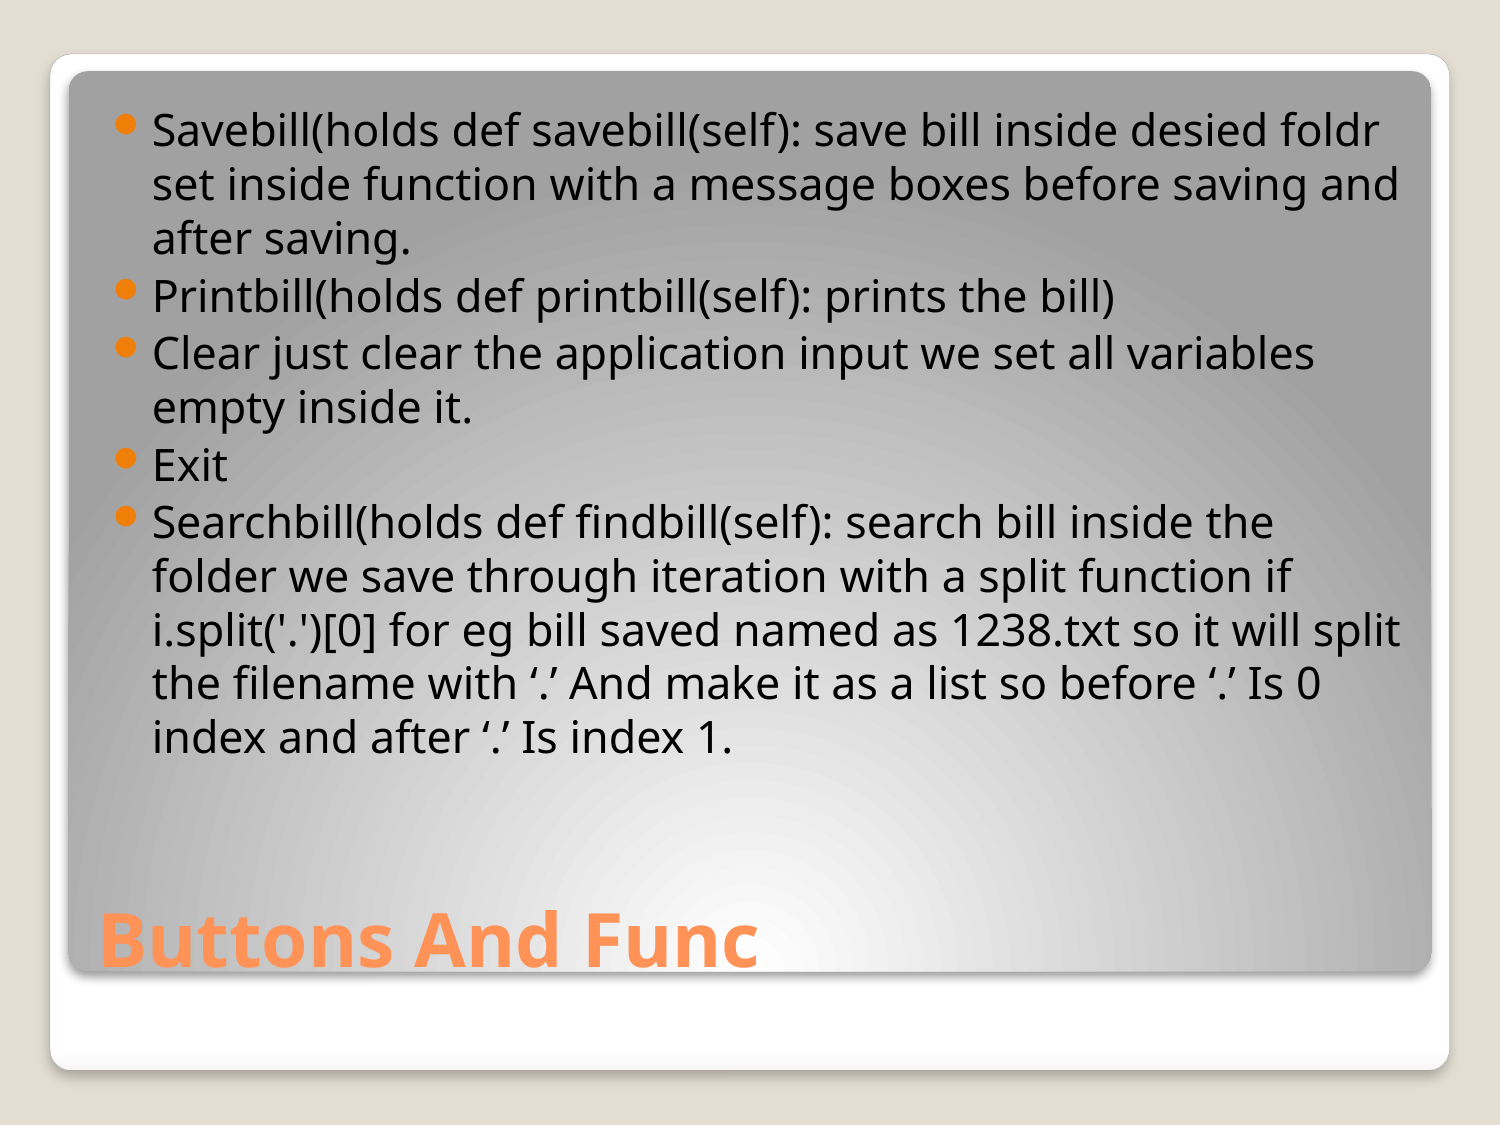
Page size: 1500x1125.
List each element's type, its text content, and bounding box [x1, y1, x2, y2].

title Buttons And Func [82, 817, 1425, 990]
list Savebill(holds def savebill(self): save bill inside desied foldr set inside function with a message boxes before saving and after saving. Printbill(holds def printbill(self): prints the bill) Clear just clear the application input we set all variables empty inside it. Exit Searchbill(holds def findbill(self): search bill inside the folder we save through iteration with a split function if i.split('.')[0] for eg bill saved named as 1238.txt so it will split the filename with ‘.’ And make it as a list so before ‘.’ Is 0 index and after ‘.’ Is index 1. [82, 86, 1425, 774]
